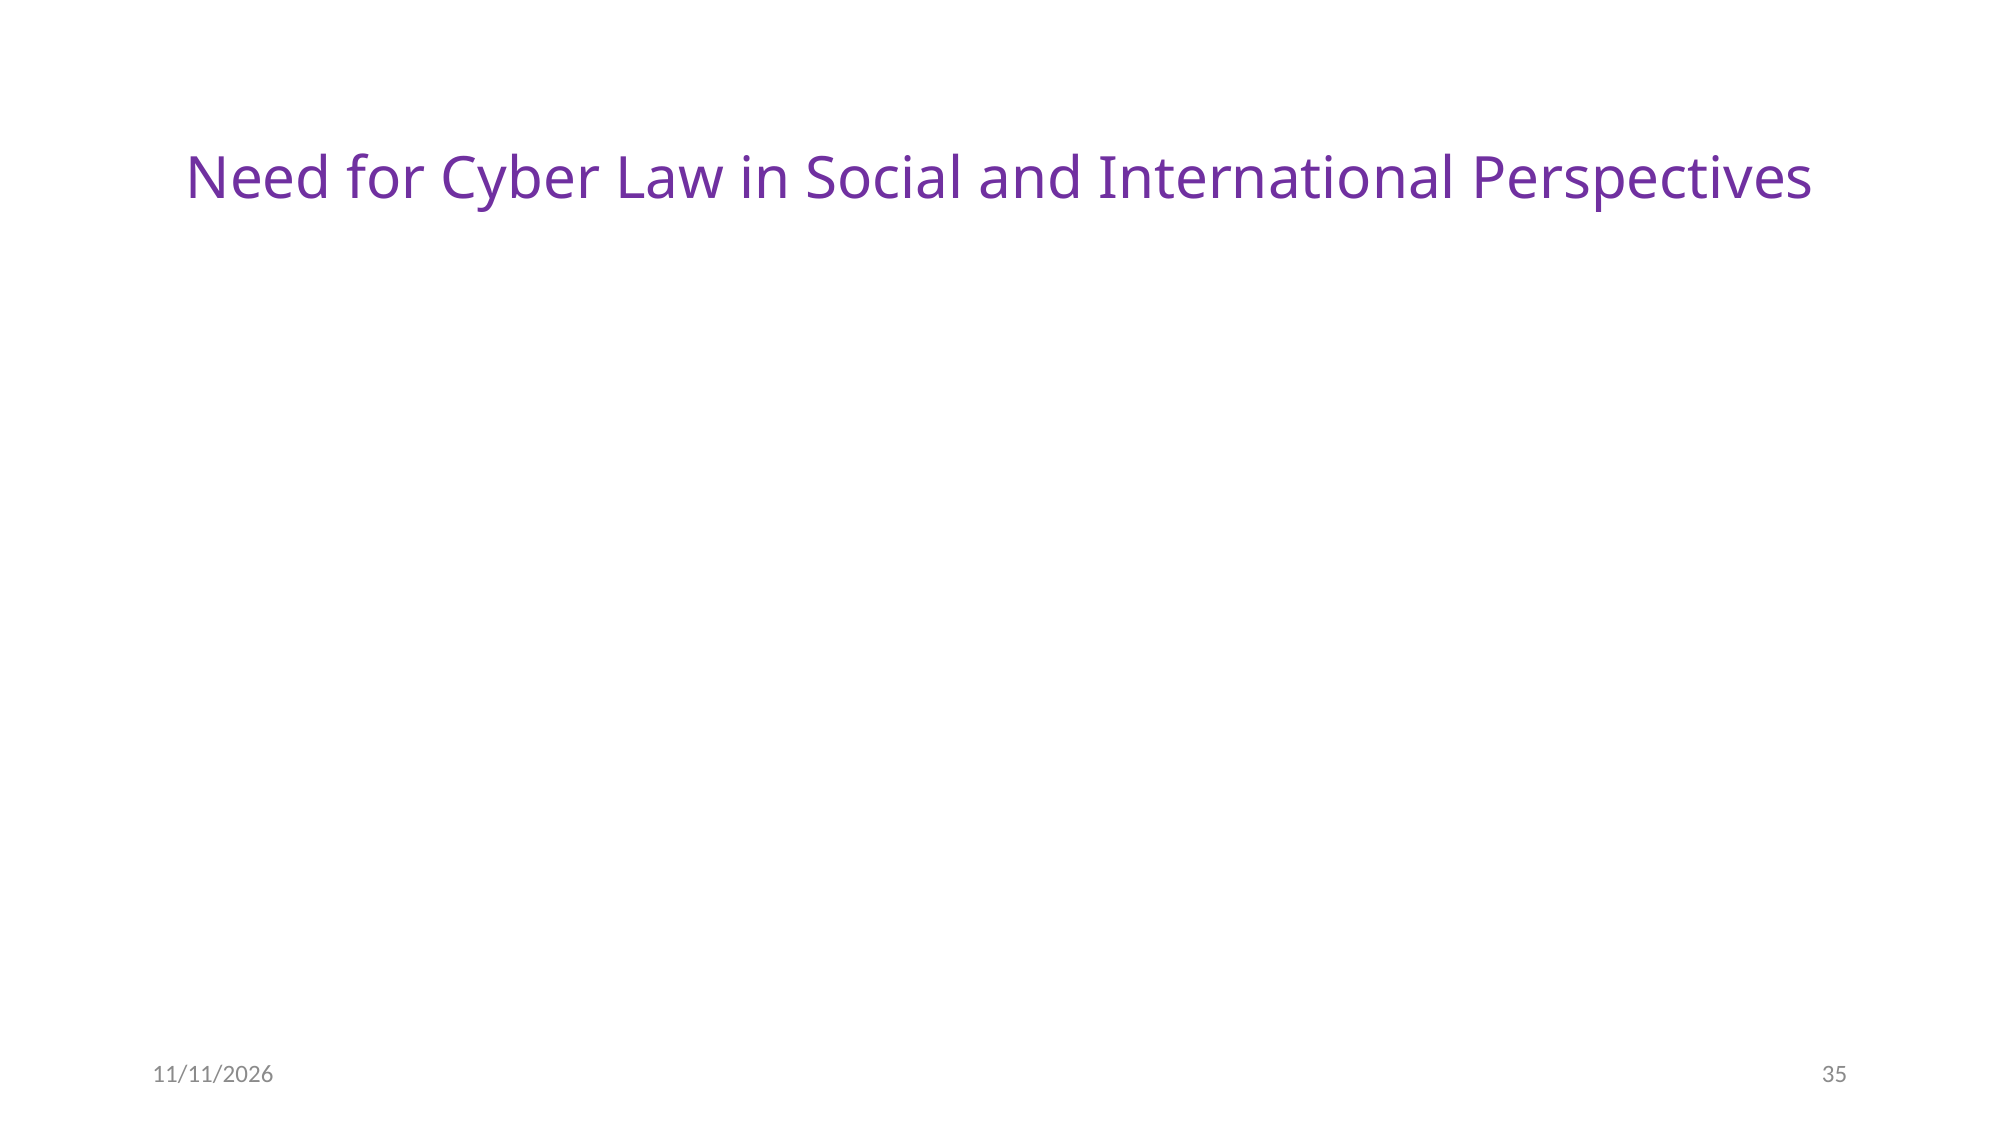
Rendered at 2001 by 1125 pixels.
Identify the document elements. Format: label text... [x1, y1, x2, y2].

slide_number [137, 1042, 588, 1103]
slide_number 35 [1412, 1042, 1863, 1103]
title Need for Cyber Law in Social and International Perspectives [137, 59, 1863, 278]
